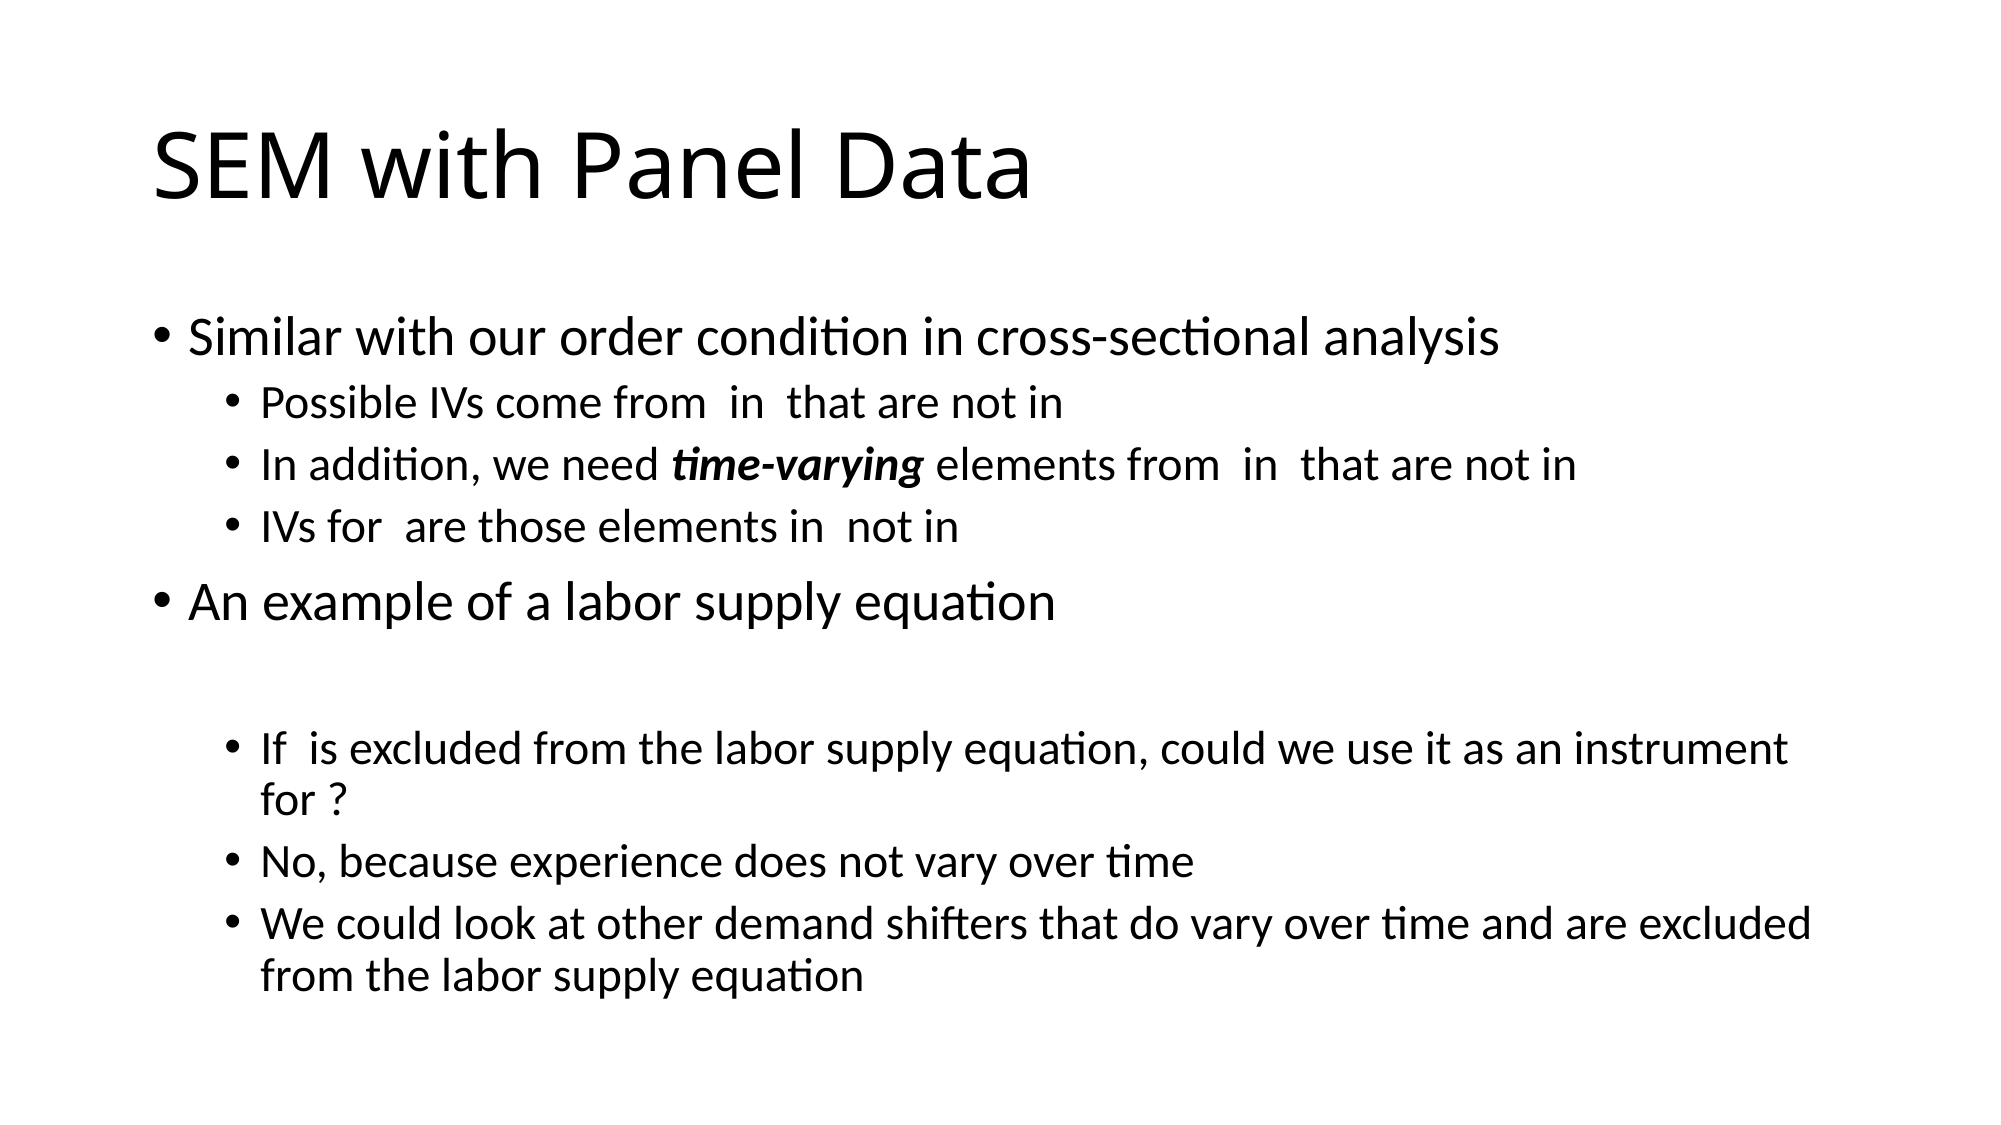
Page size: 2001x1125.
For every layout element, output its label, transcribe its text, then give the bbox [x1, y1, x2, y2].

title SEM with Panel Data [137, 59, 1863, 278]
